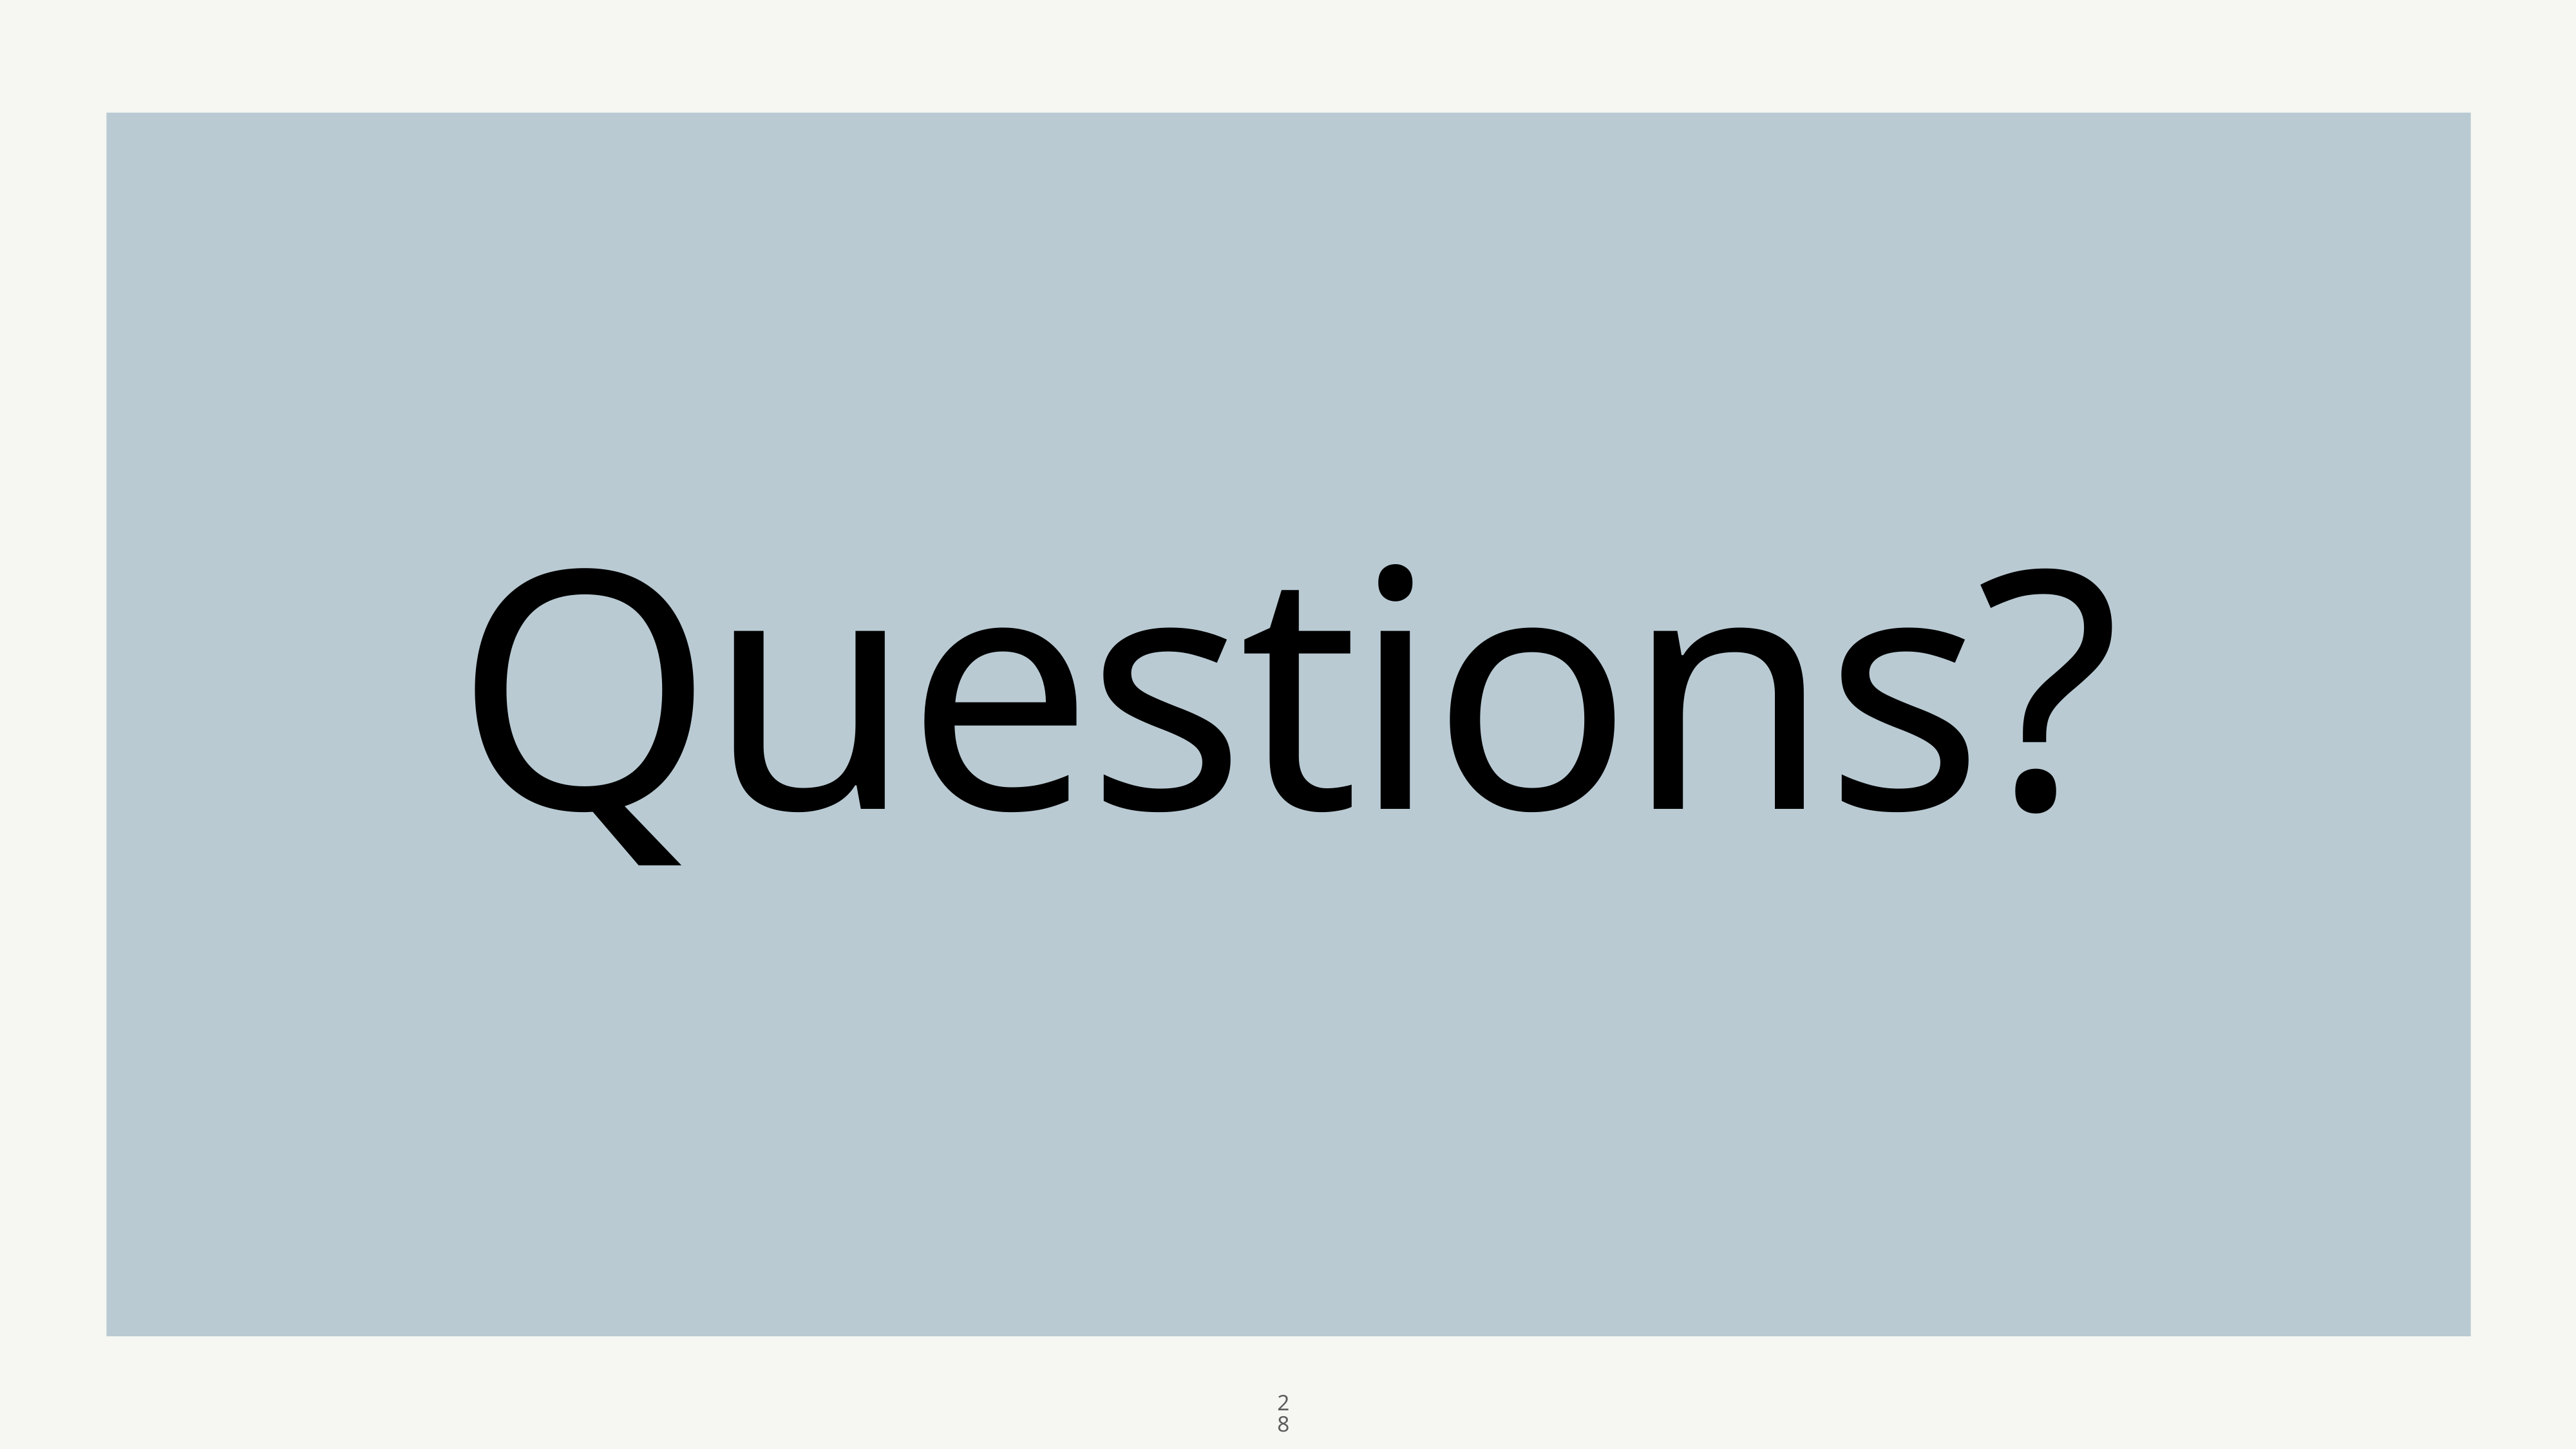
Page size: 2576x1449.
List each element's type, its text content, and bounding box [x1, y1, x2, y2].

slide_number 28 [1271, 1387, 1305, 1424]
list Questions? [216, 369, 2359, 879]
